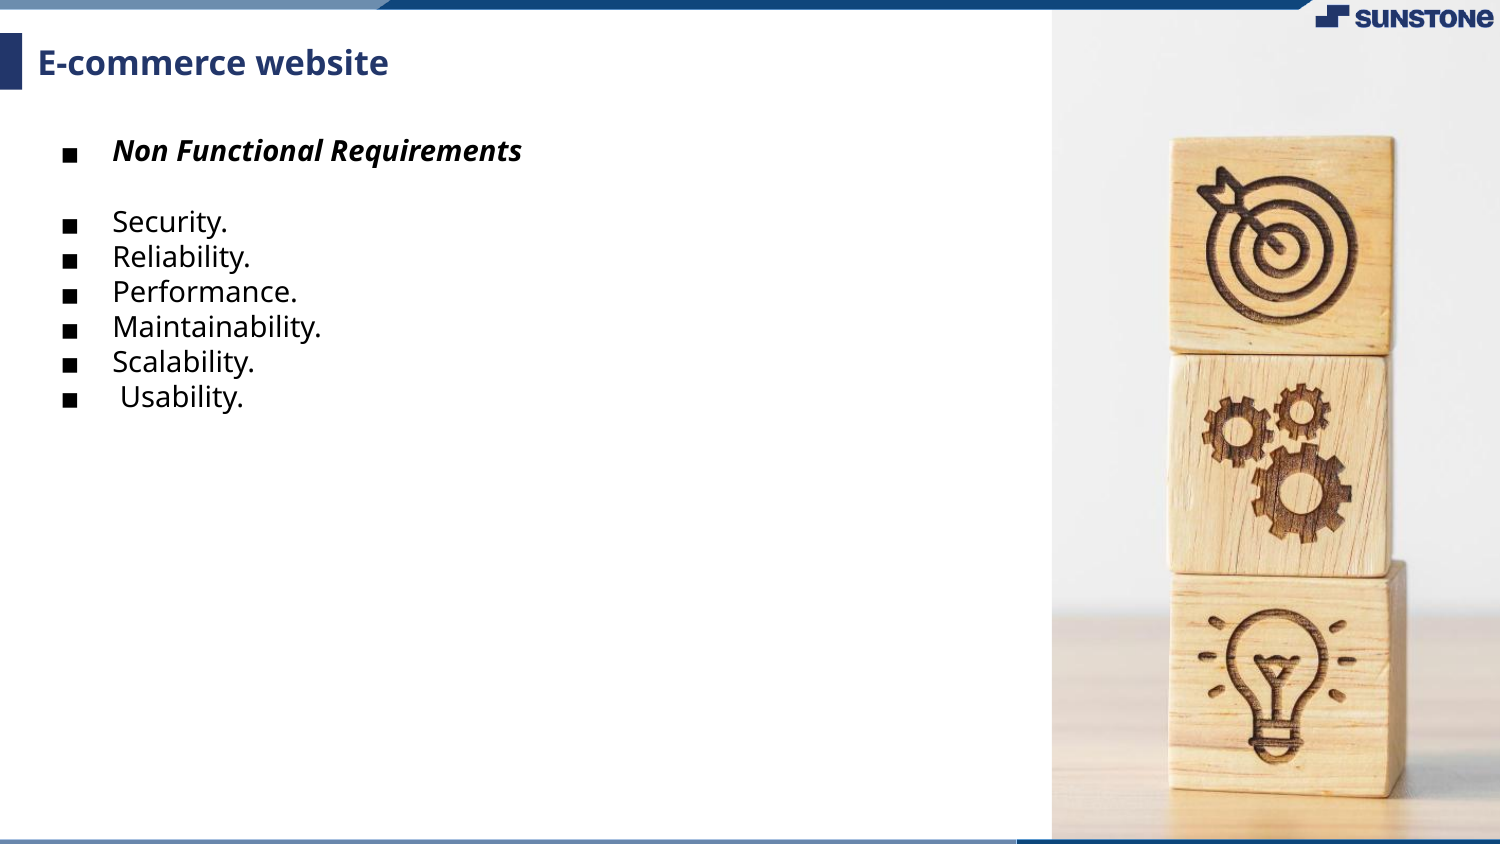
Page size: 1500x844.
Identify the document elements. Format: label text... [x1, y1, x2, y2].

picture [0, 0, 1500, 844]
list Security. Reliability. Performance. Maintainability. Scalability. Usability. [22, 195, 996, 769]
title E-commerce website [22, 33, 1316, 90]
list Non Functional Requirements [22, 124, 750, 181]
